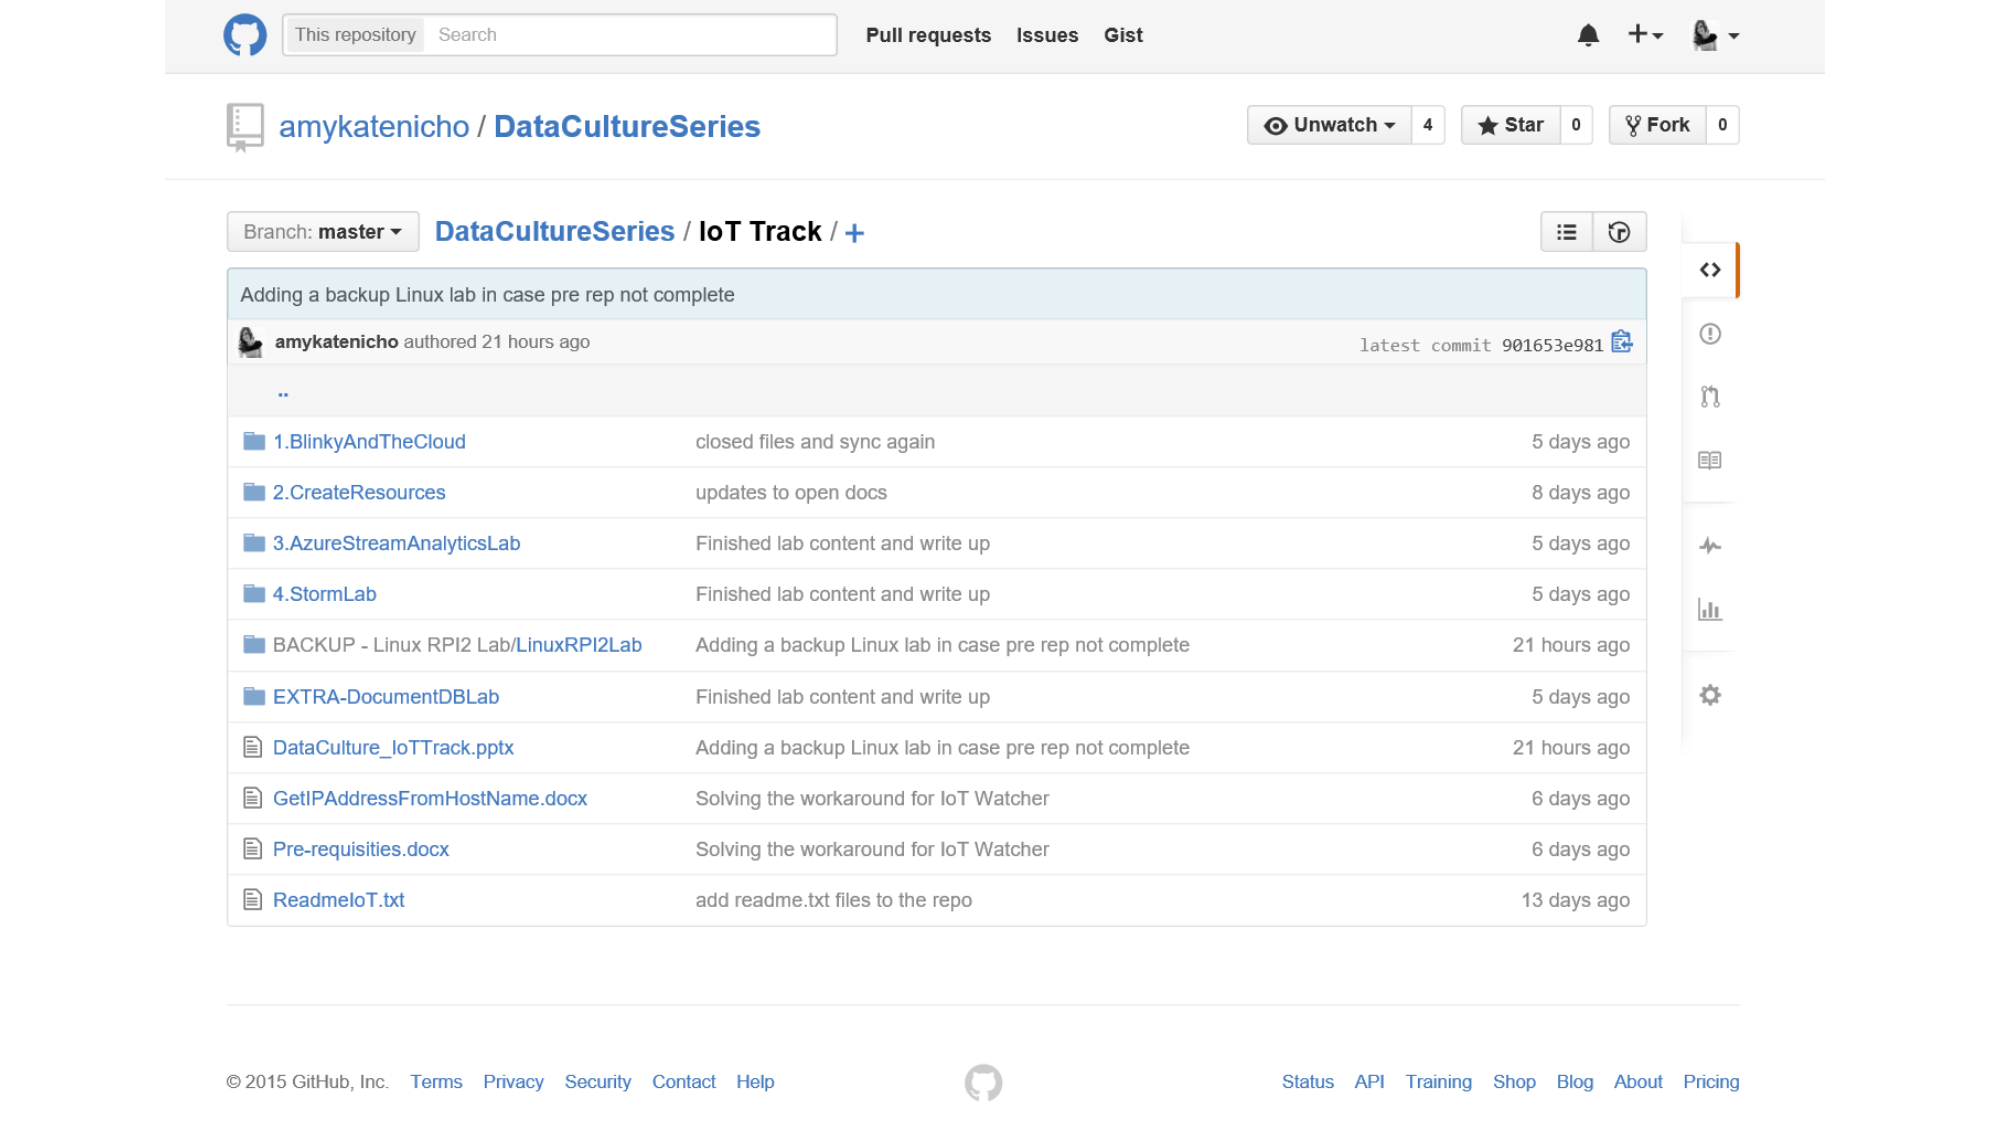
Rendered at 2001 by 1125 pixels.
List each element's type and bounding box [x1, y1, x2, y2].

picture [164, 0, 1825, 1125]
